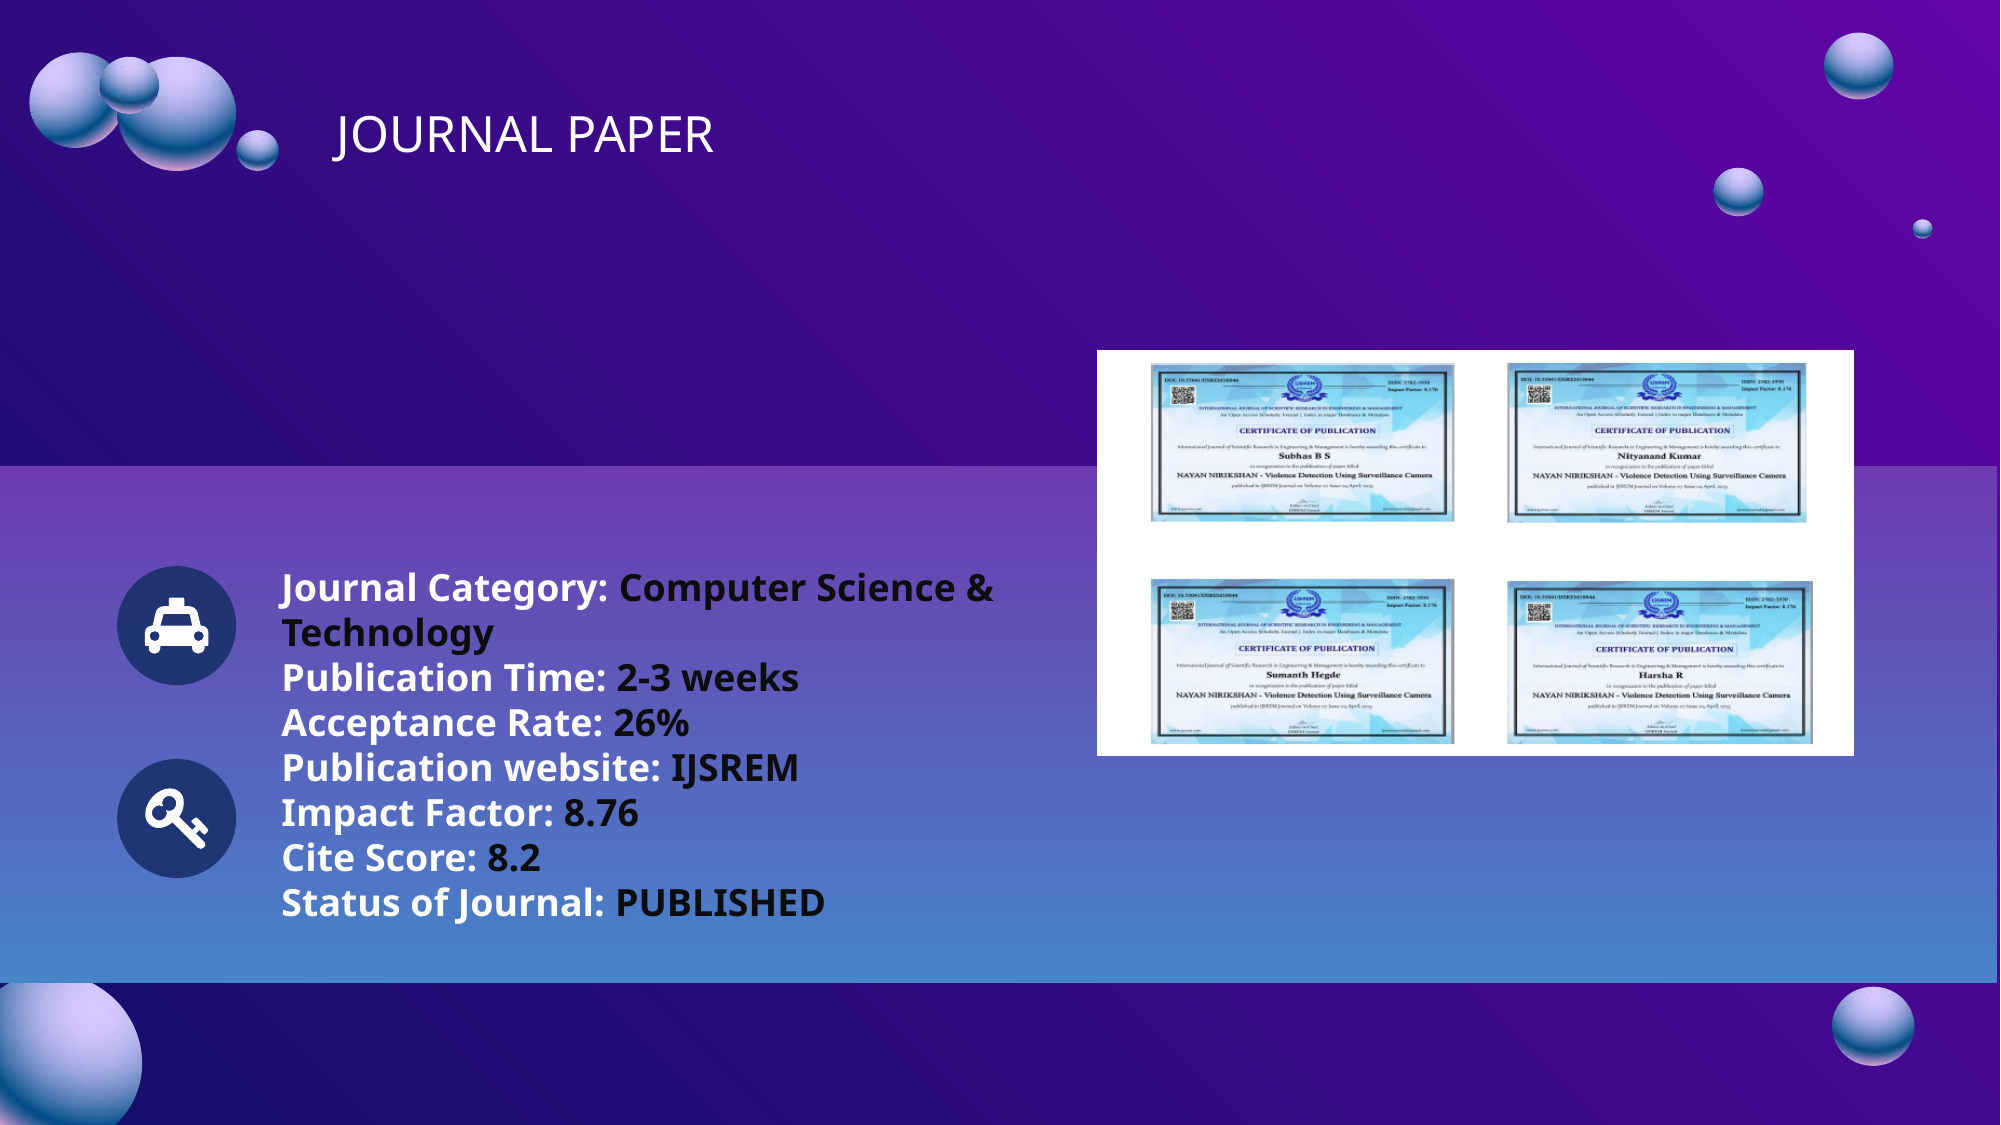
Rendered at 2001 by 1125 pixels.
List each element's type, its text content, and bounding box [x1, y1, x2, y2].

text_box JOURNAL PAPER [322, 95, 1458, 171]
text_box Journal Category: Computer Science & Technology Publication Time: 2-3 weeks Acceptance Rate: 26% Publication website: IJSREM Impact Factor: 8.76 Cite Score: 8.2 Status of Journal: PUBLISHED [266, 556, 1071, 932]
picture [29, 52, 279, 171]
picture [0, 984, 143, 1125]
picture [1912, 219, 1933, 239]
picture [1713, 167, 1764, 217]
text_box [0, 465, 1998, 984]
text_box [117, 758, 237, 879]
picture [1831, 986, 1915, 1066]
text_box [117, 566, 237, 686]
picture [1097, 350, 1854, 756]
picture [1823, 32, 1894, 100]
